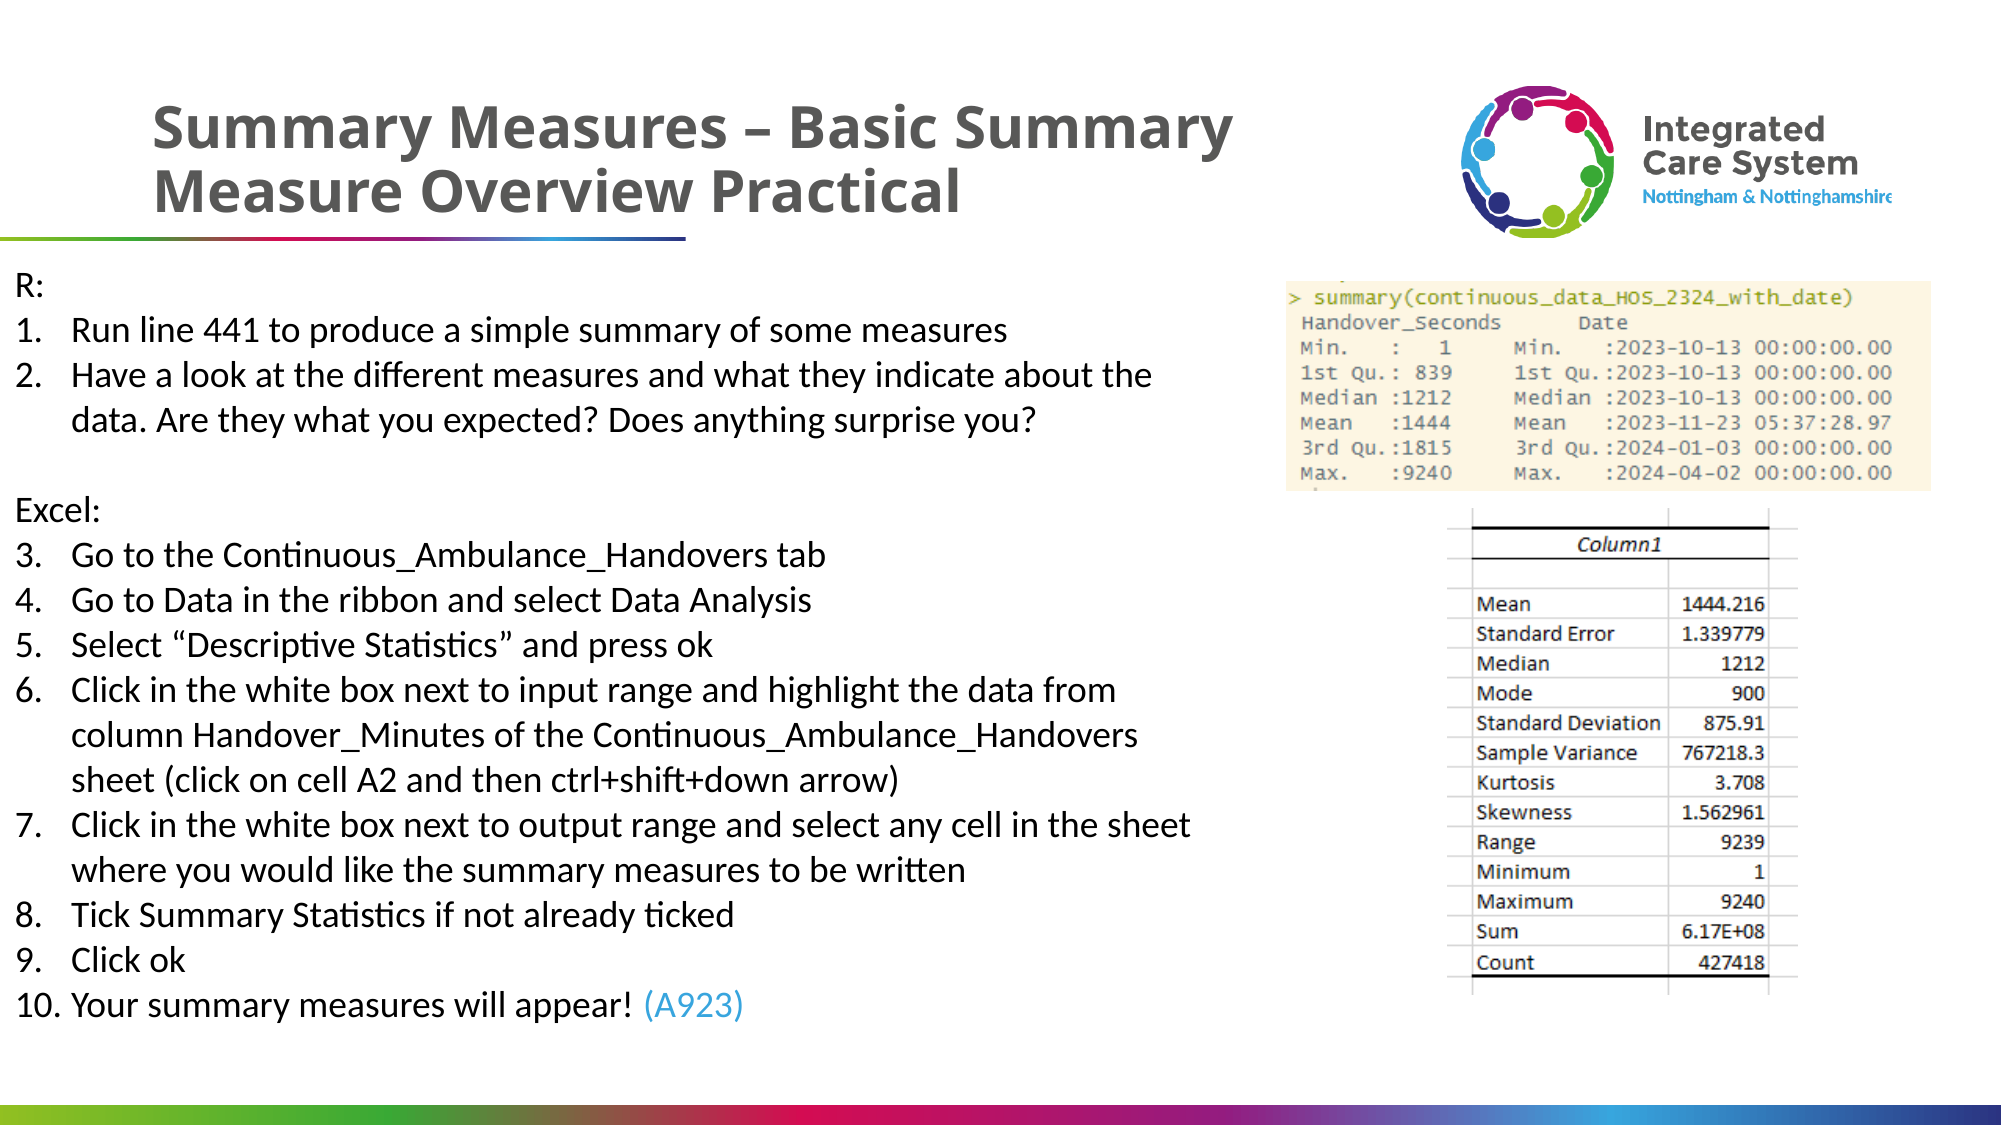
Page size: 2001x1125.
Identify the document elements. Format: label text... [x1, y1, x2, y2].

picture [1286, 281, 1931, 491]
picture [0, 237, 686, 245]
picture [1460, 86, 1892, 238]
picture [1447, 508, 1798, 995]
text_box Summary Measures – Basic Summary Measure Overview Practical [137, 128, 1311, 196]
text_box R: Run line 441 to produce a simple summary of some measures Have a look at the different measures and what they indicate about the data. Are they what you expected? Does anything surprise you? Excel: Go to the Continuous_Ambulance_Handovers tab Go to Data in the ribbon and select Data Analysis Select “Descriptive Statistics” and press ok Click in the white box next to input range and highlight the data from column Handover_Minutes of the Continuous_Ambulance_Handovers sheet (click on cell A2 and then ctrl+shift+down arrow) Click in the white box next to output range and select any cell in the sheet where you would like the summary measures to be written Tick Summary Statistics if not already ticked Click ok Your summary measures will appear! (A923) [0, 252, 1233, 1105]
picture [0, 1105, 2000, 1125]
